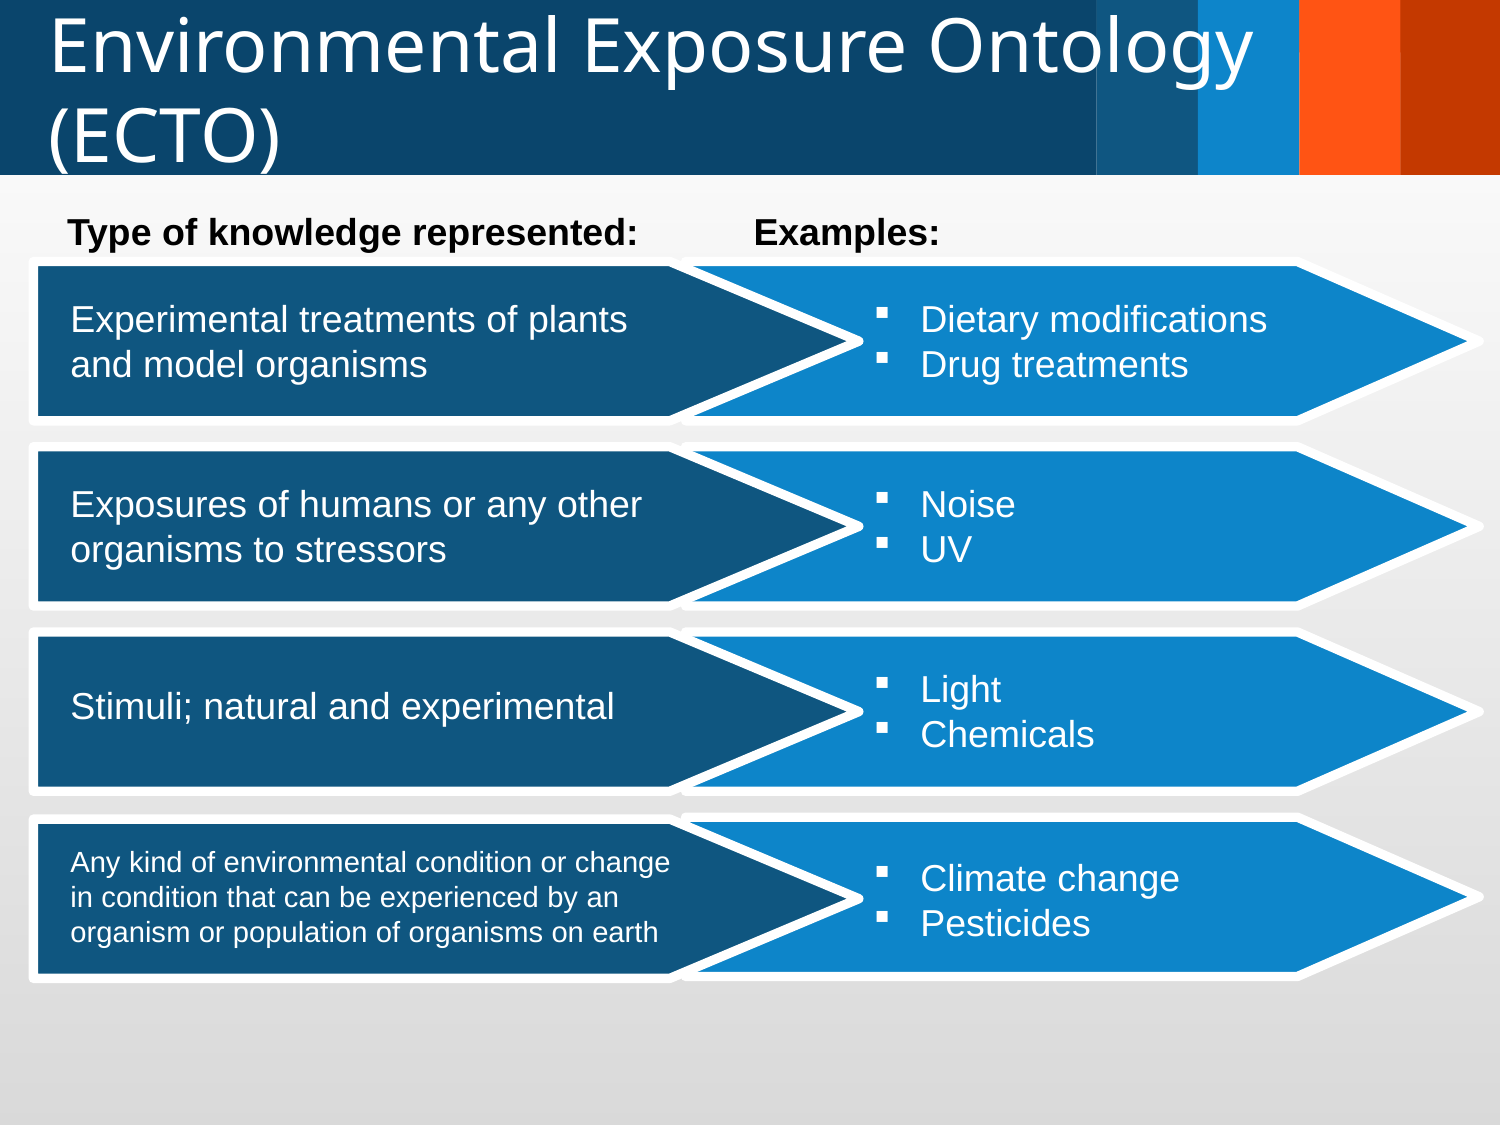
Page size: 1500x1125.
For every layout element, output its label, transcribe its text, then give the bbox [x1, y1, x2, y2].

text_box [31, 629, 681, 794]
text_box [31, 444, 681, 609]
text_box Any kind of environmental condition or change in condition that can be experienced by an organism or population of organisms on earth [55, 836, 679, 956]
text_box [685, 261, 1480, 422]
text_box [685, 816, 1500, 999]
text_box Experimental treatments of plants and model organisms [55, 287, 679, 393]
text_box Examples: [746, 200, 949, 259]
text_box [31, 816, 680, 981]
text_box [685, 631, 1500, 792]
text_box Type of knowledge represented: [59, 200, 648, 261]
text_box Stimuli; natural and experimental [55, 674, 679, 735]
text_box [31, 259, 681, 423]
text_box Exposures of humans or any other organisms to stressors [55, 472, 679, 578]
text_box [685, 446, 1500, 607]
title Environmental Exposure Ontology (ECTO) [32, 0, 1384, 176]
